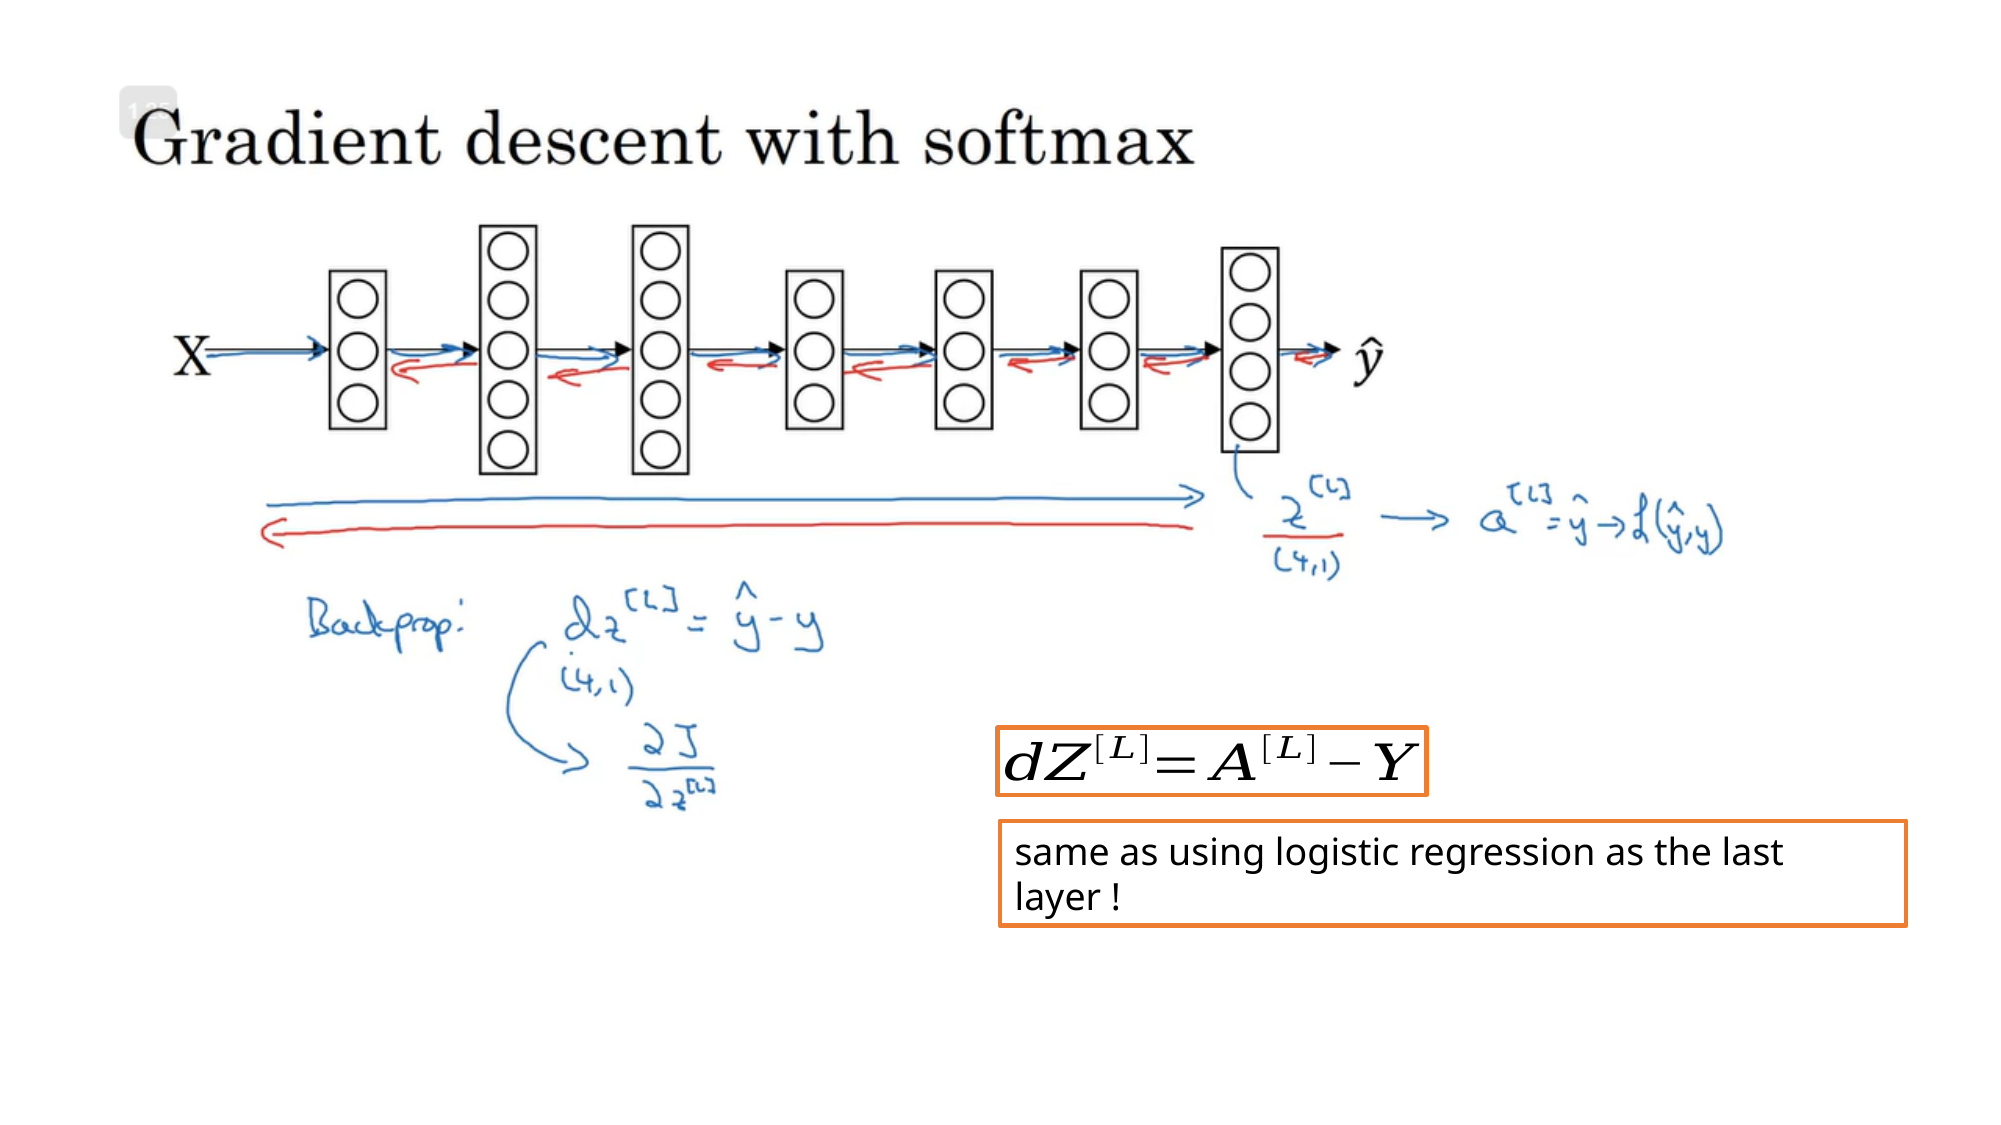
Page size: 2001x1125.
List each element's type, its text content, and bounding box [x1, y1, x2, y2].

picture [107, 75, 1726, 832]
text_box same as using logistic regression as the last layer ! [999, 820, 1907, 926]
